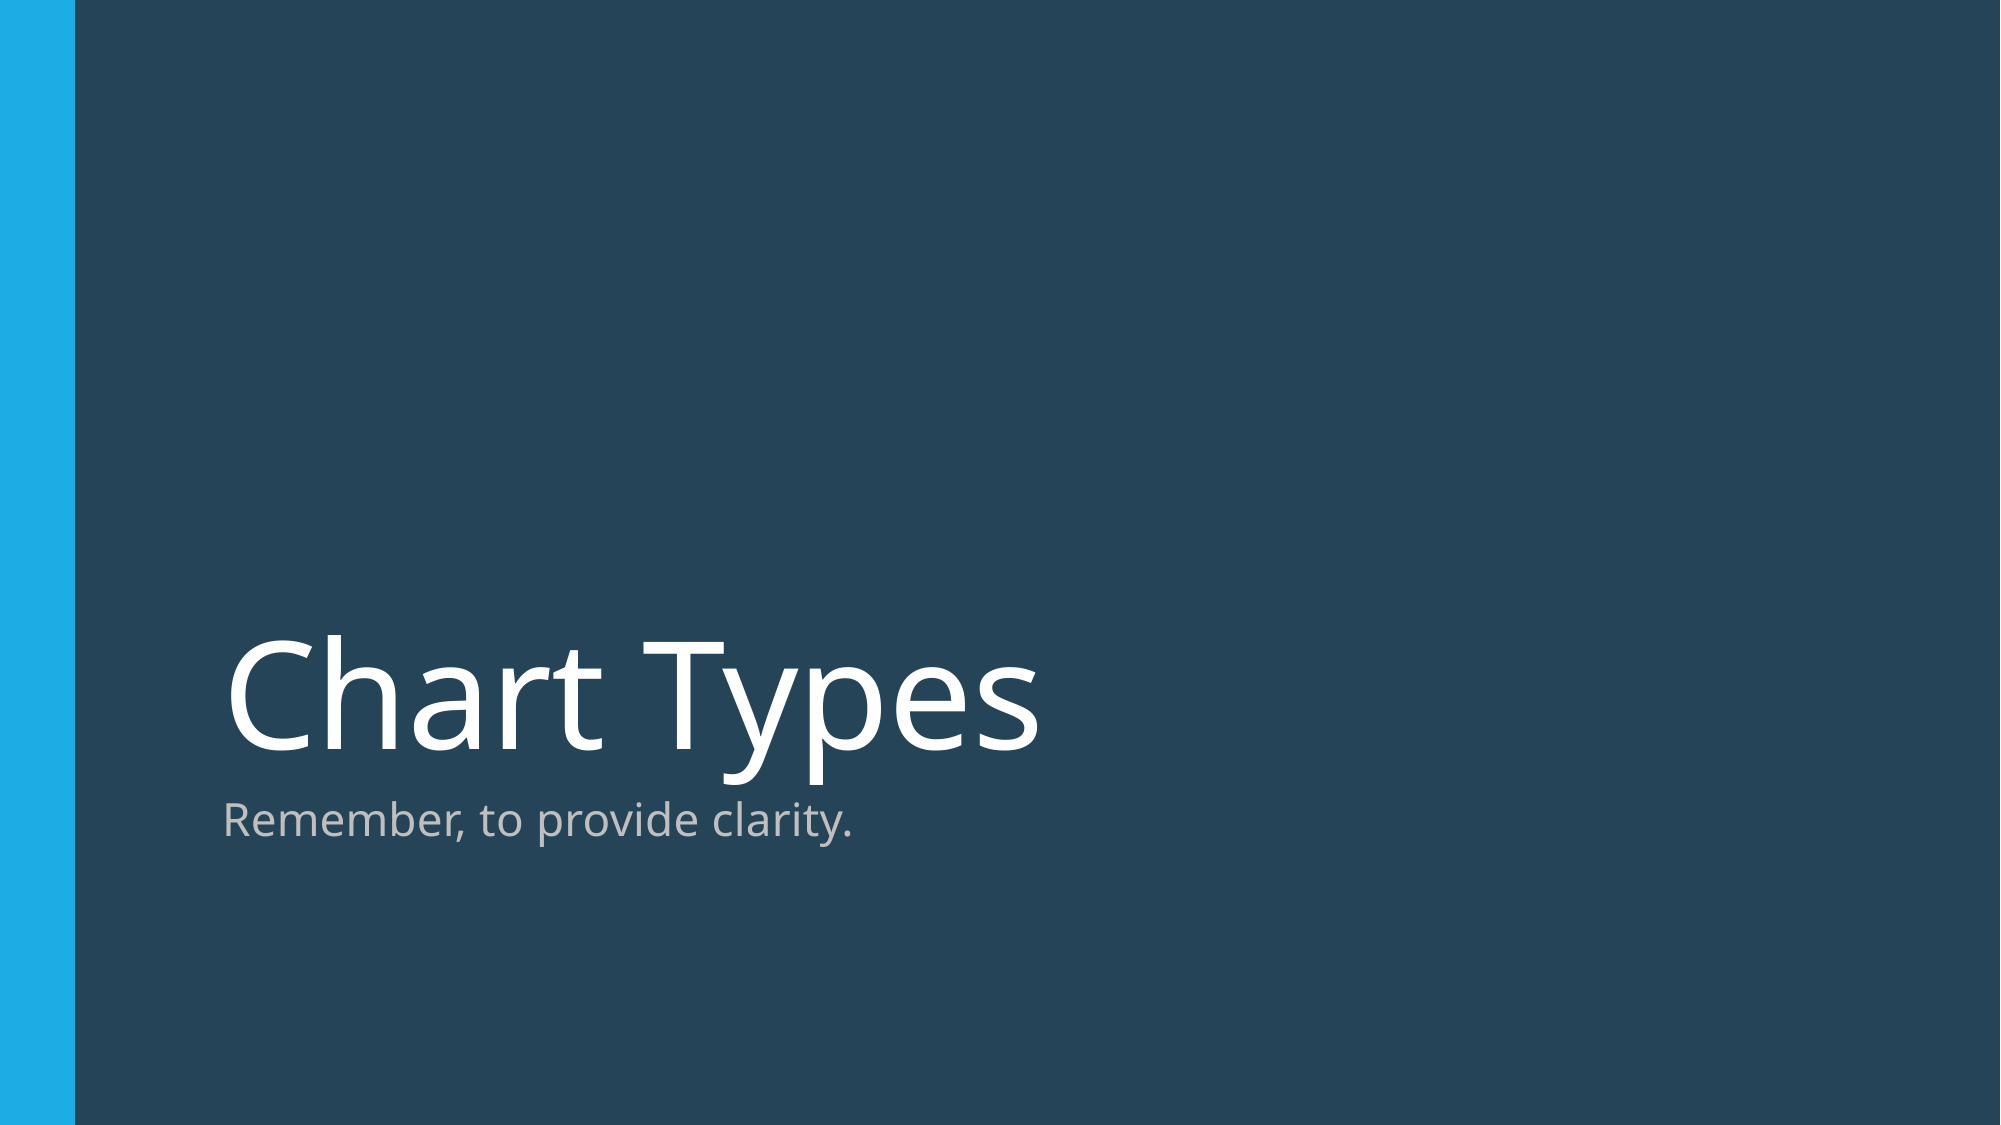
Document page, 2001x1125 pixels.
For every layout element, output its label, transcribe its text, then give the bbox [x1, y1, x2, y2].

subtitle Remember, to provide clarity. [206, 787, 1752, 1065]
title Chart Types [206, 124, 1752, 787]
